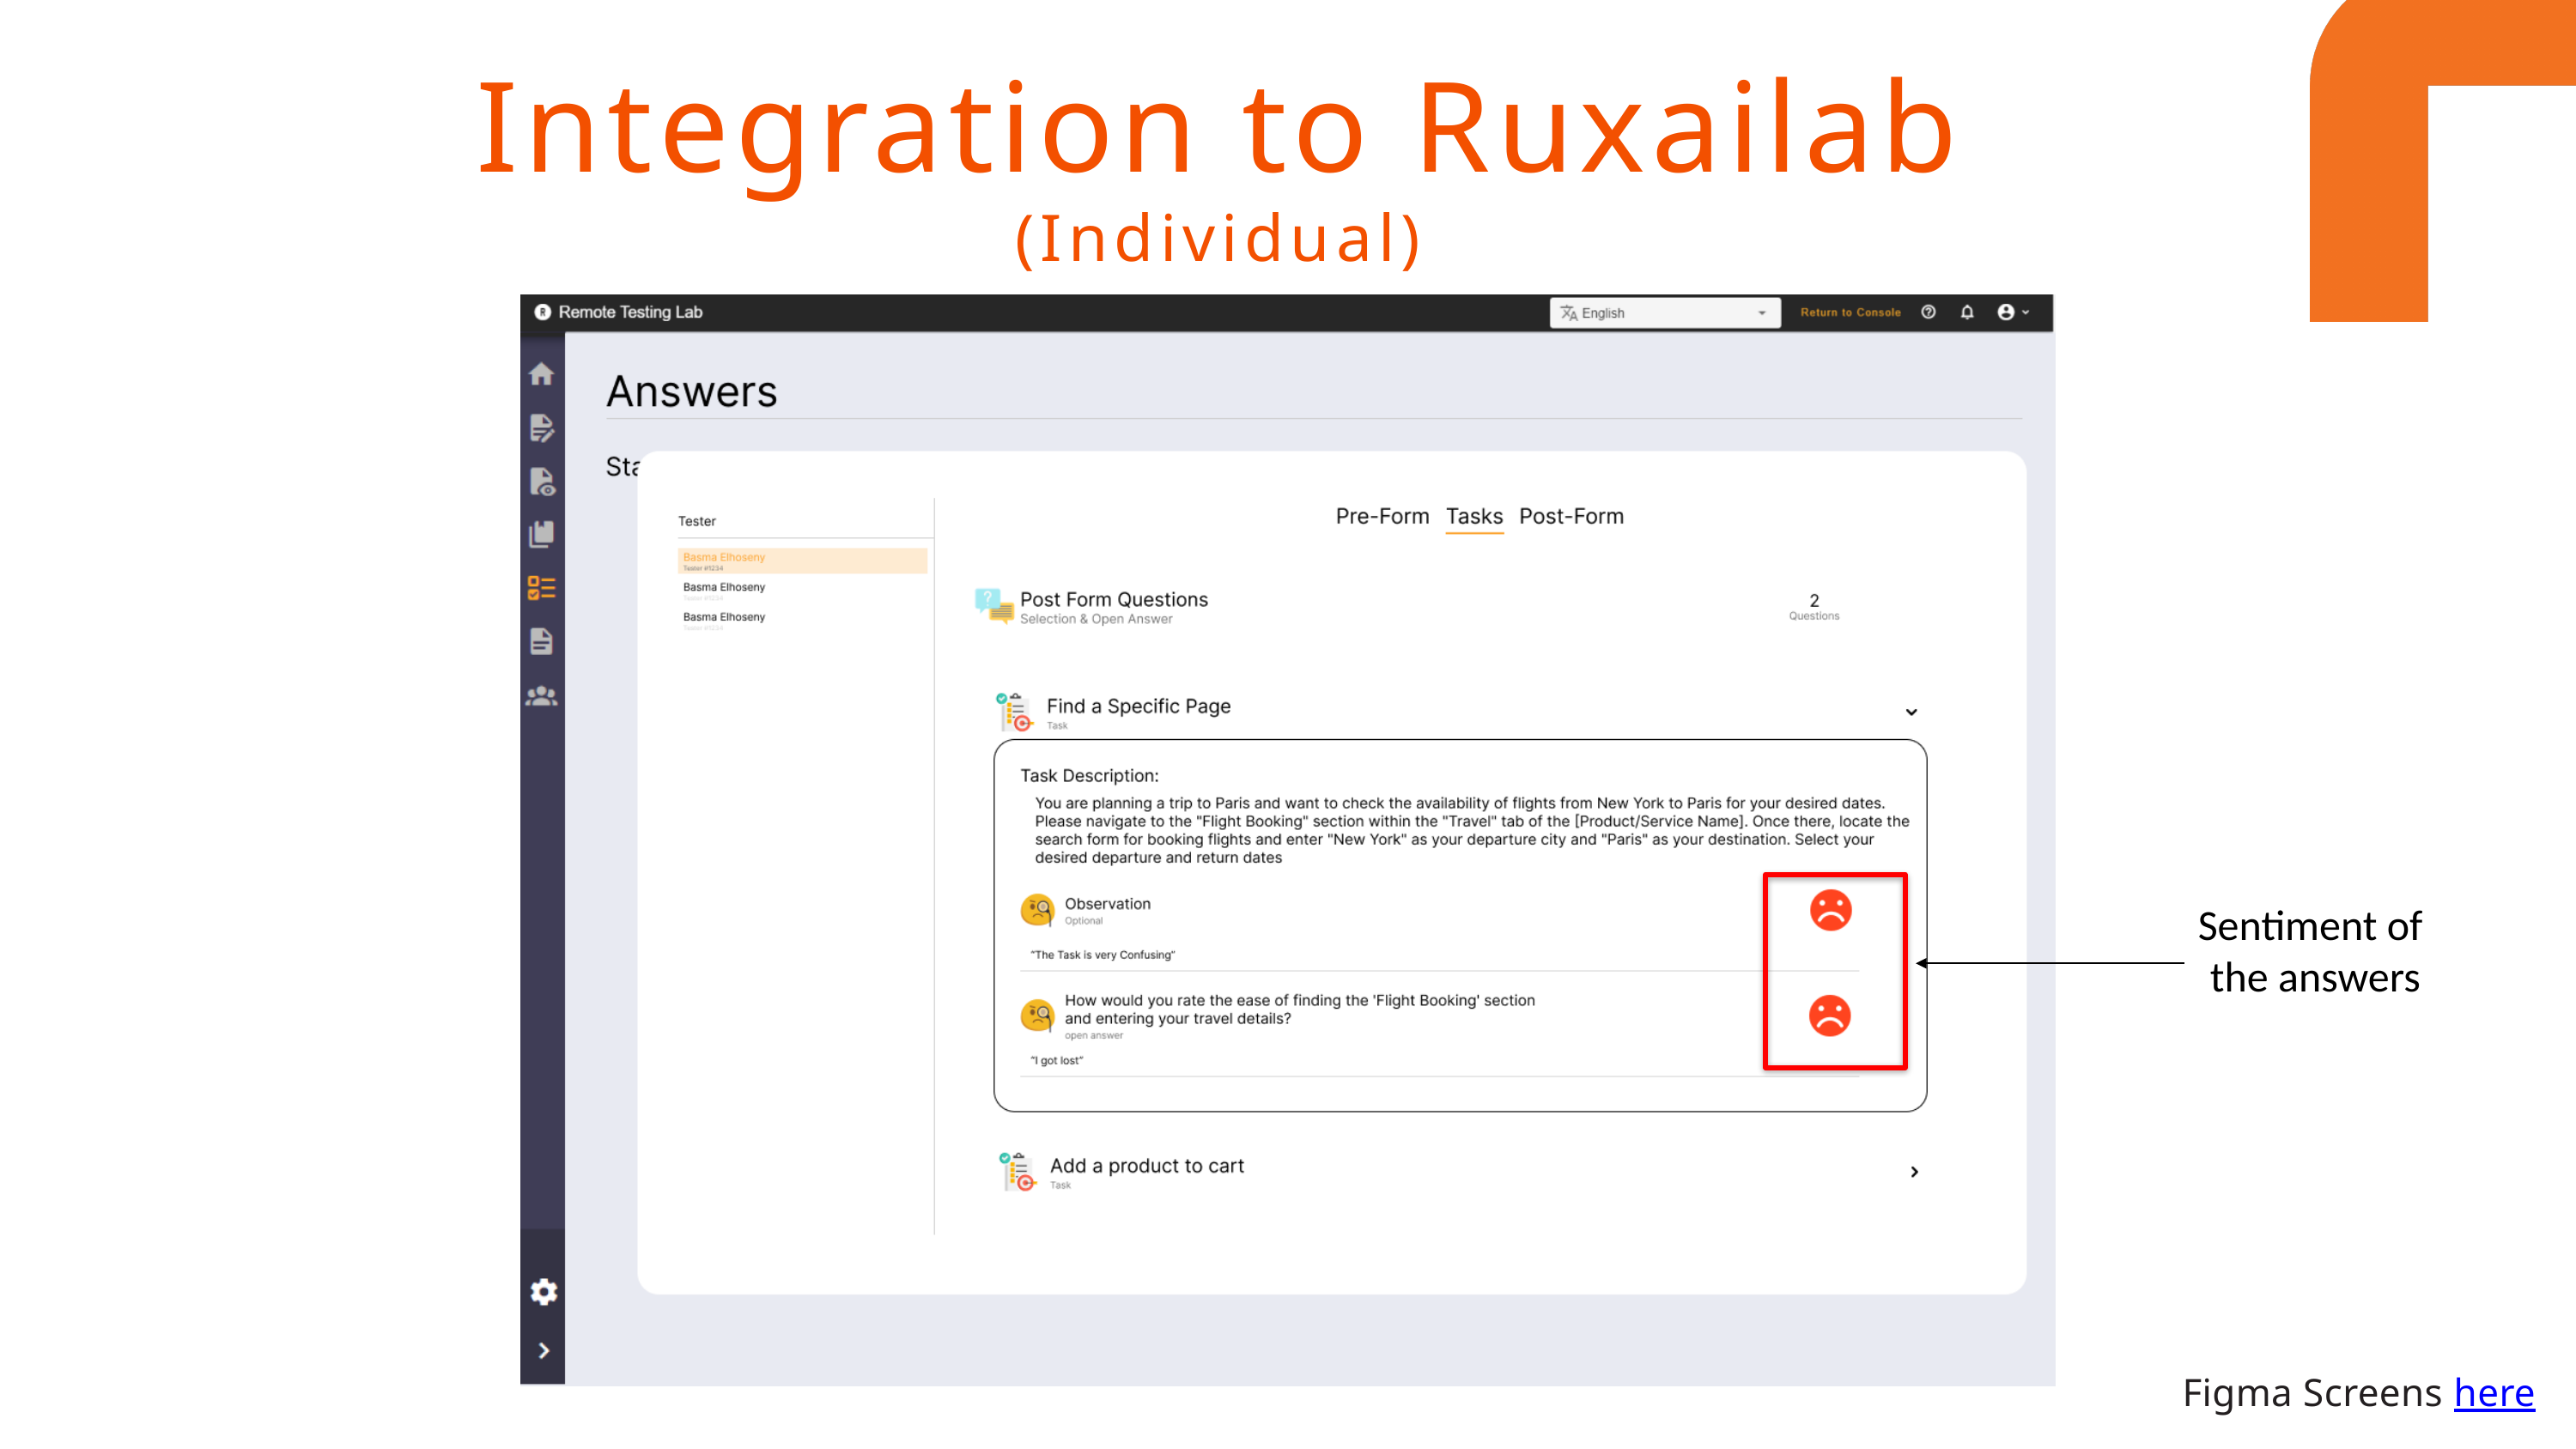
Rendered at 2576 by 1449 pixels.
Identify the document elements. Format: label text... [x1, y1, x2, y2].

text_box Integration to Ruxailab (Individual) [264, 47, 2172, 275]
text_box Figma Screens here [1868, 1367, 2576, 1421]
text_box Sentiment of the answers [2194, 897, 2437, 1001]
picture [519, 294, 2056, 1387]
text_box [2310, 0, 2576, 322]
